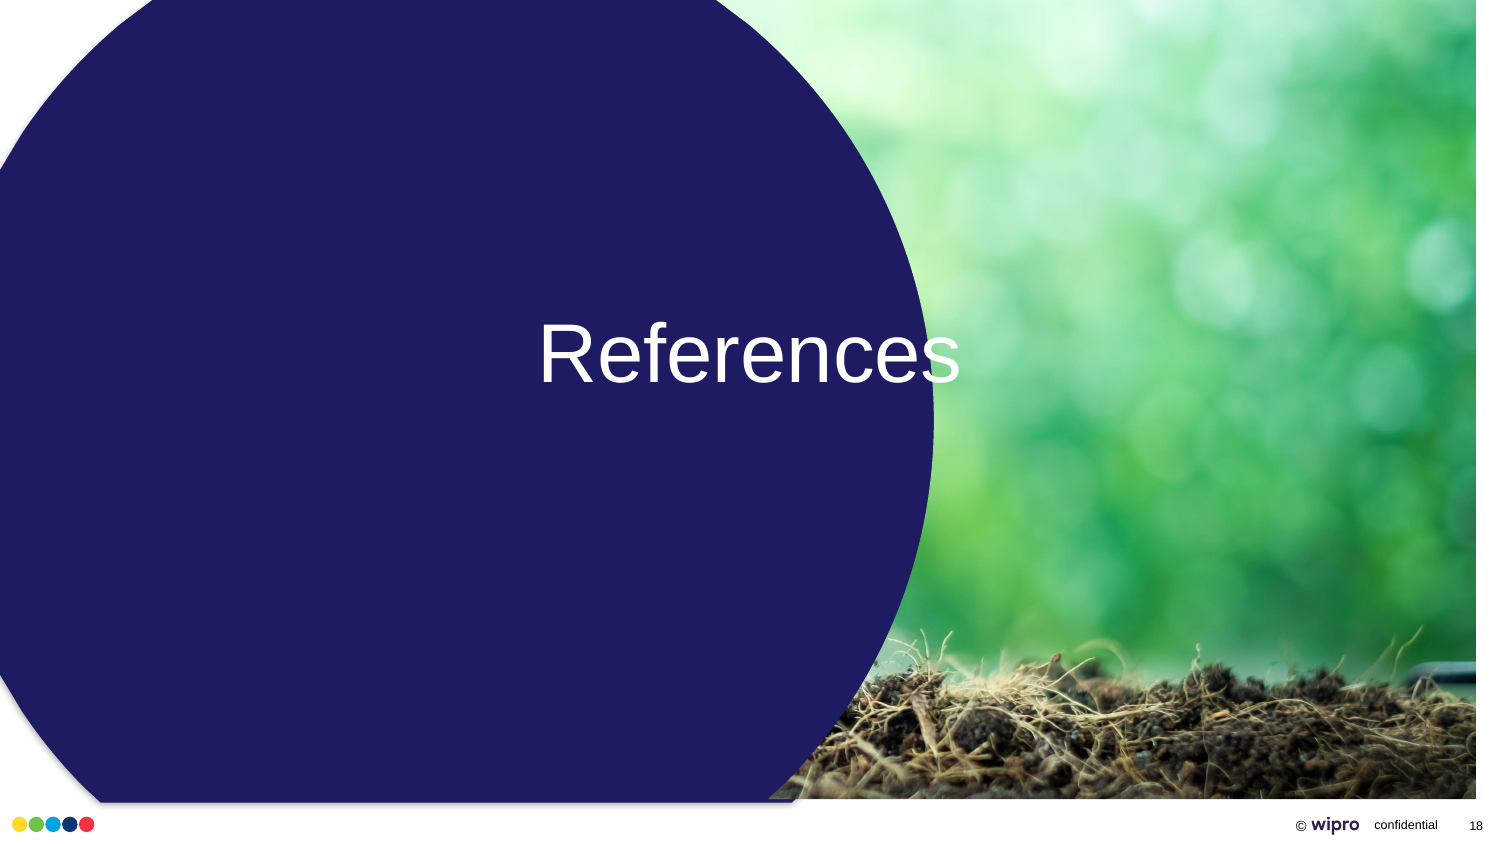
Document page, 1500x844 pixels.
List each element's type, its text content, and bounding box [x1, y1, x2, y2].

picture [1311, 817, 1360, 835]
picture [715, 0, 1477, 800]
text_box References [481, 291, 710, 407]
